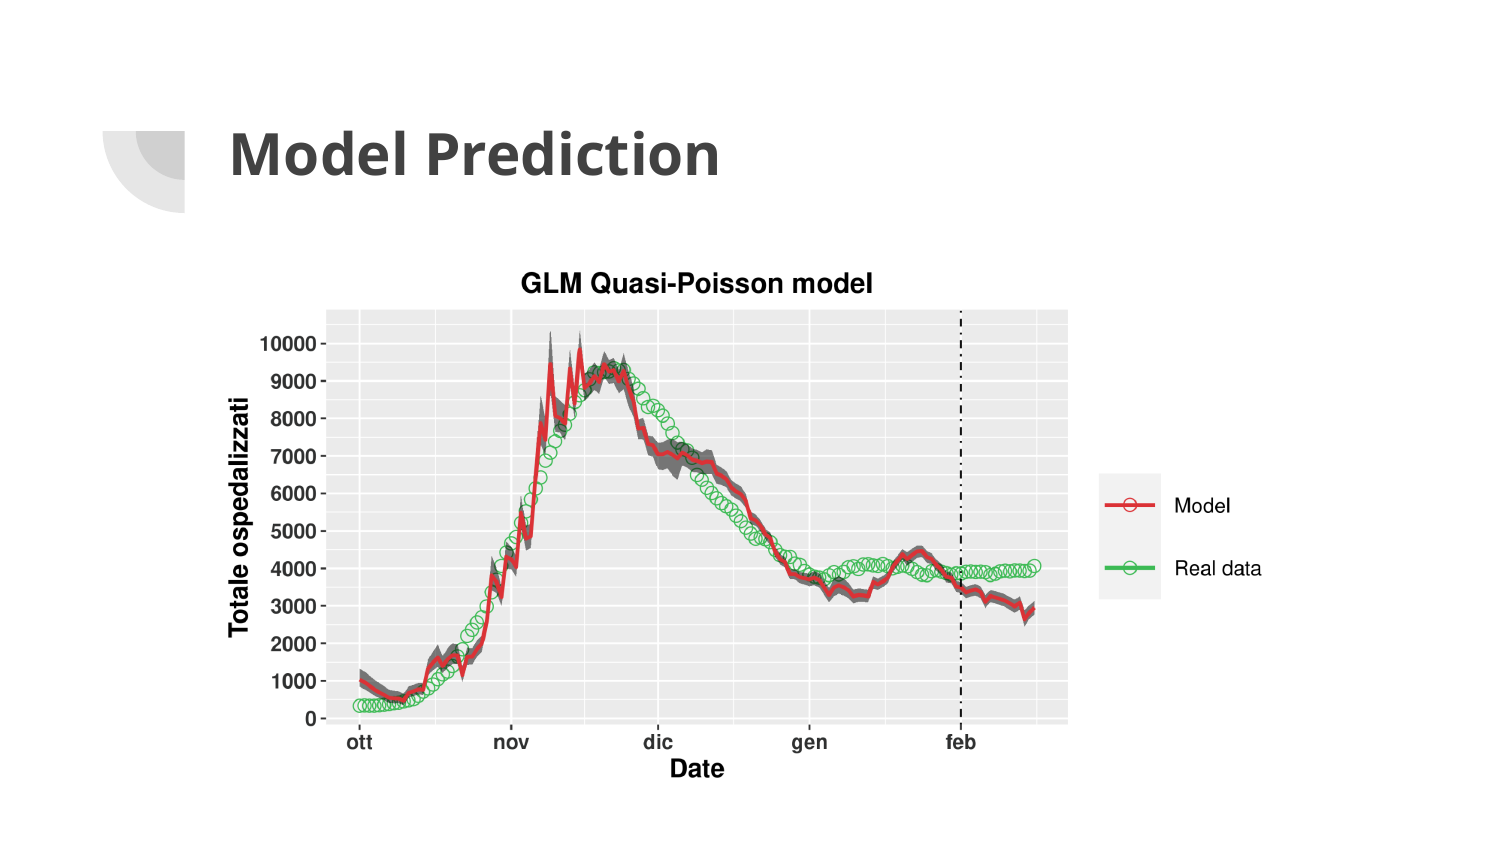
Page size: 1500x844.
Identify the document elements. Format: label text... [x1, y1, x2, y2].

title Model Prediction [213, 98, 1368, 263]
picture [218, 261, 1282, 794]
